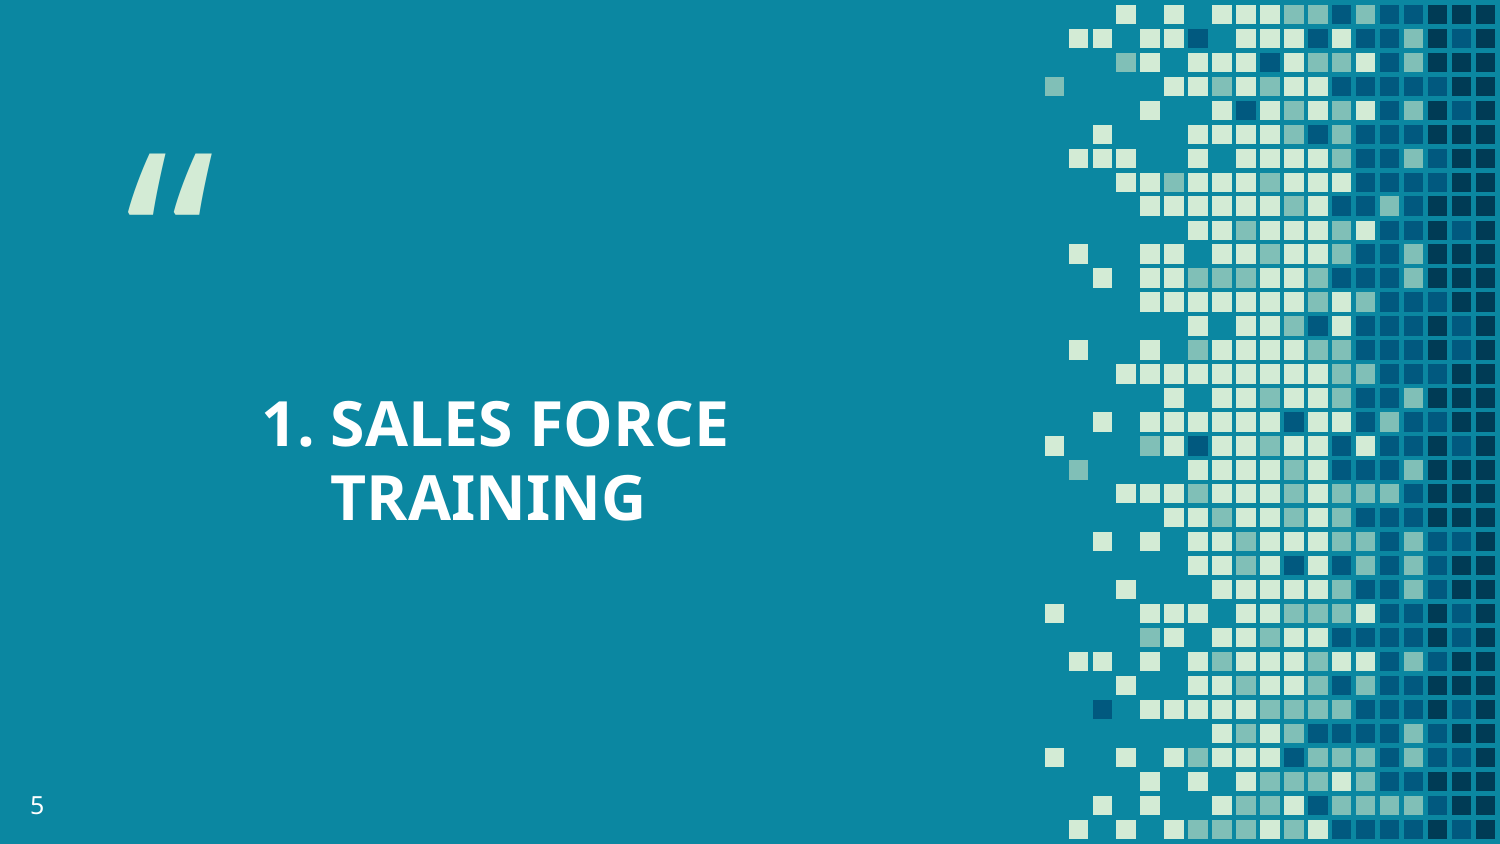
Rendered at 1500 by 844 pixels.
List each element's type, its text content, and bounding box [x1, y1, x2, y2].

list SALES FORCE TRAINING [240, 368, 1025, 476]
slide_number ‹#› [15, 774, 105, 839]
